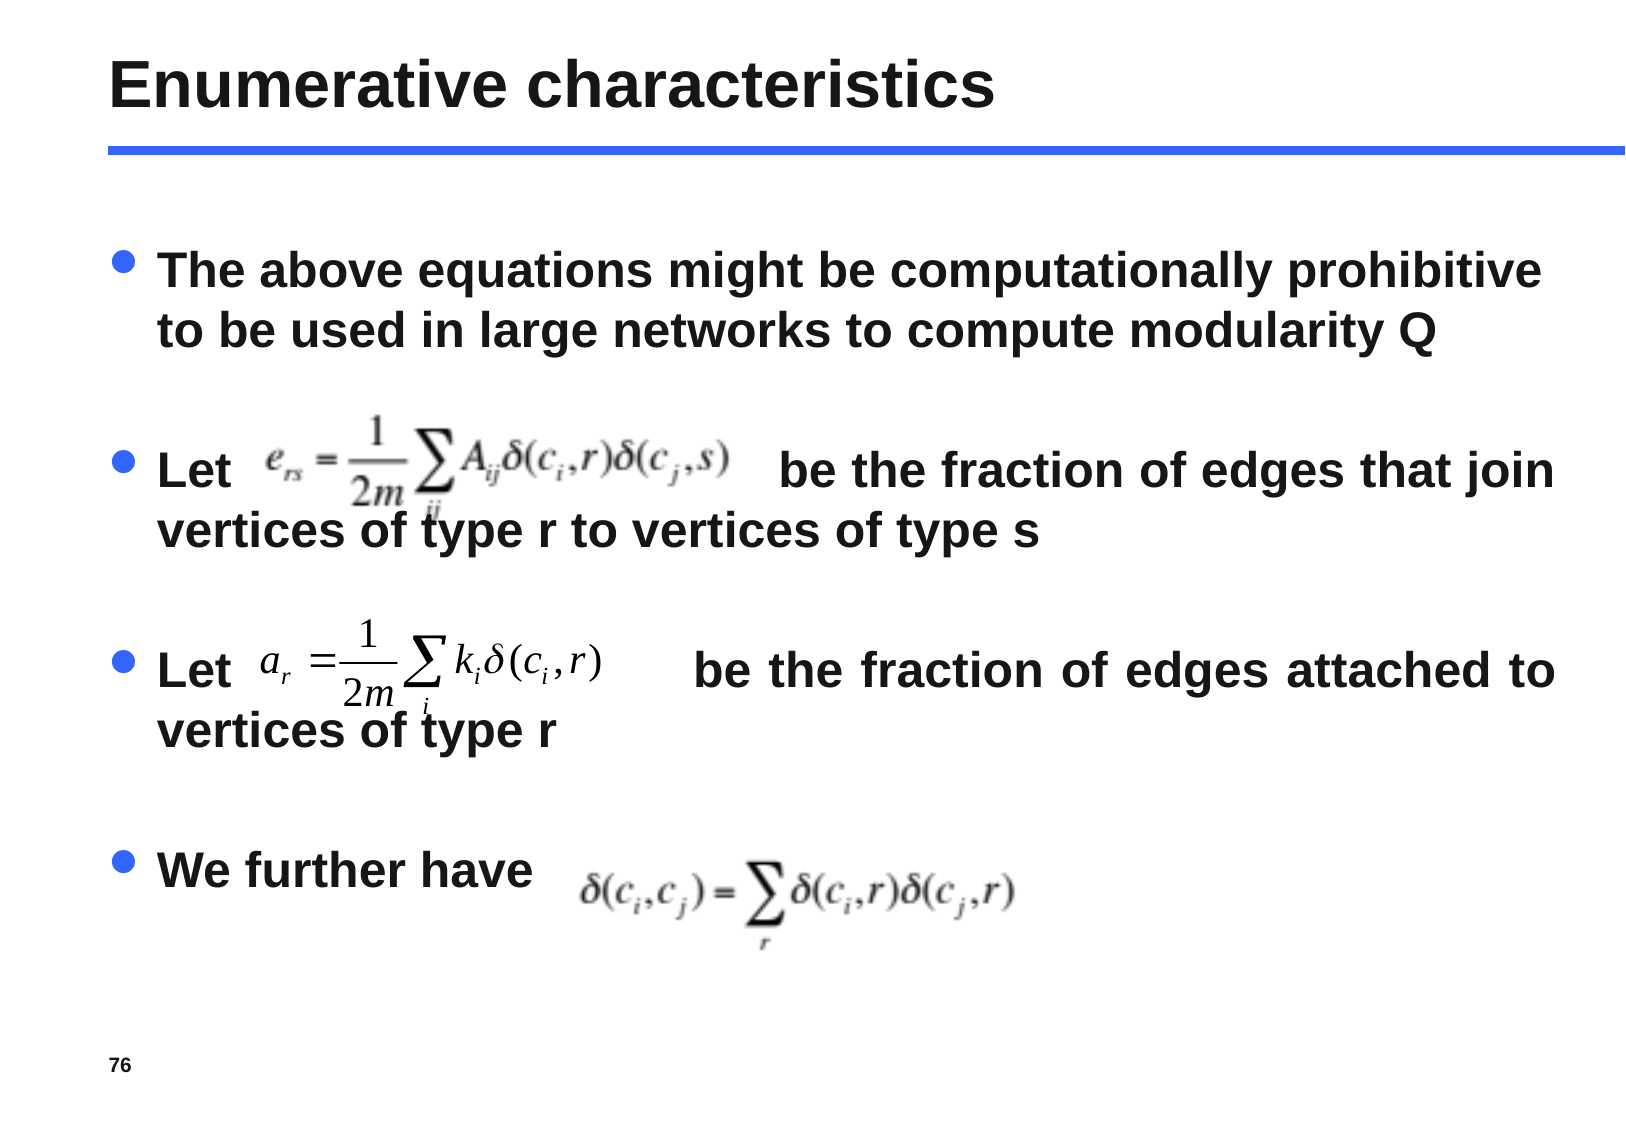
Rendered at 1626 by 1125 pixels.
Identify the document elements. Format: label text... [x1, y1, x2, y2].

list The above equations might be computationally prohibitive to be used in large networks to compute modularity Q Let be the fraction of edges that join vertices of type r to vertices of type s Let be the fraction of edges attached to vertices of type r We further have [108, 237, 1558, 975]
title Enumerative characteristics [108, 30, 1558, 131]
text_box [252, 606, 608, 724]
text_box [261, 402, 732, 529]
slide_number 76 [108, 1051, 188, 1077]
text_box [574, 852, 1020, 954]
